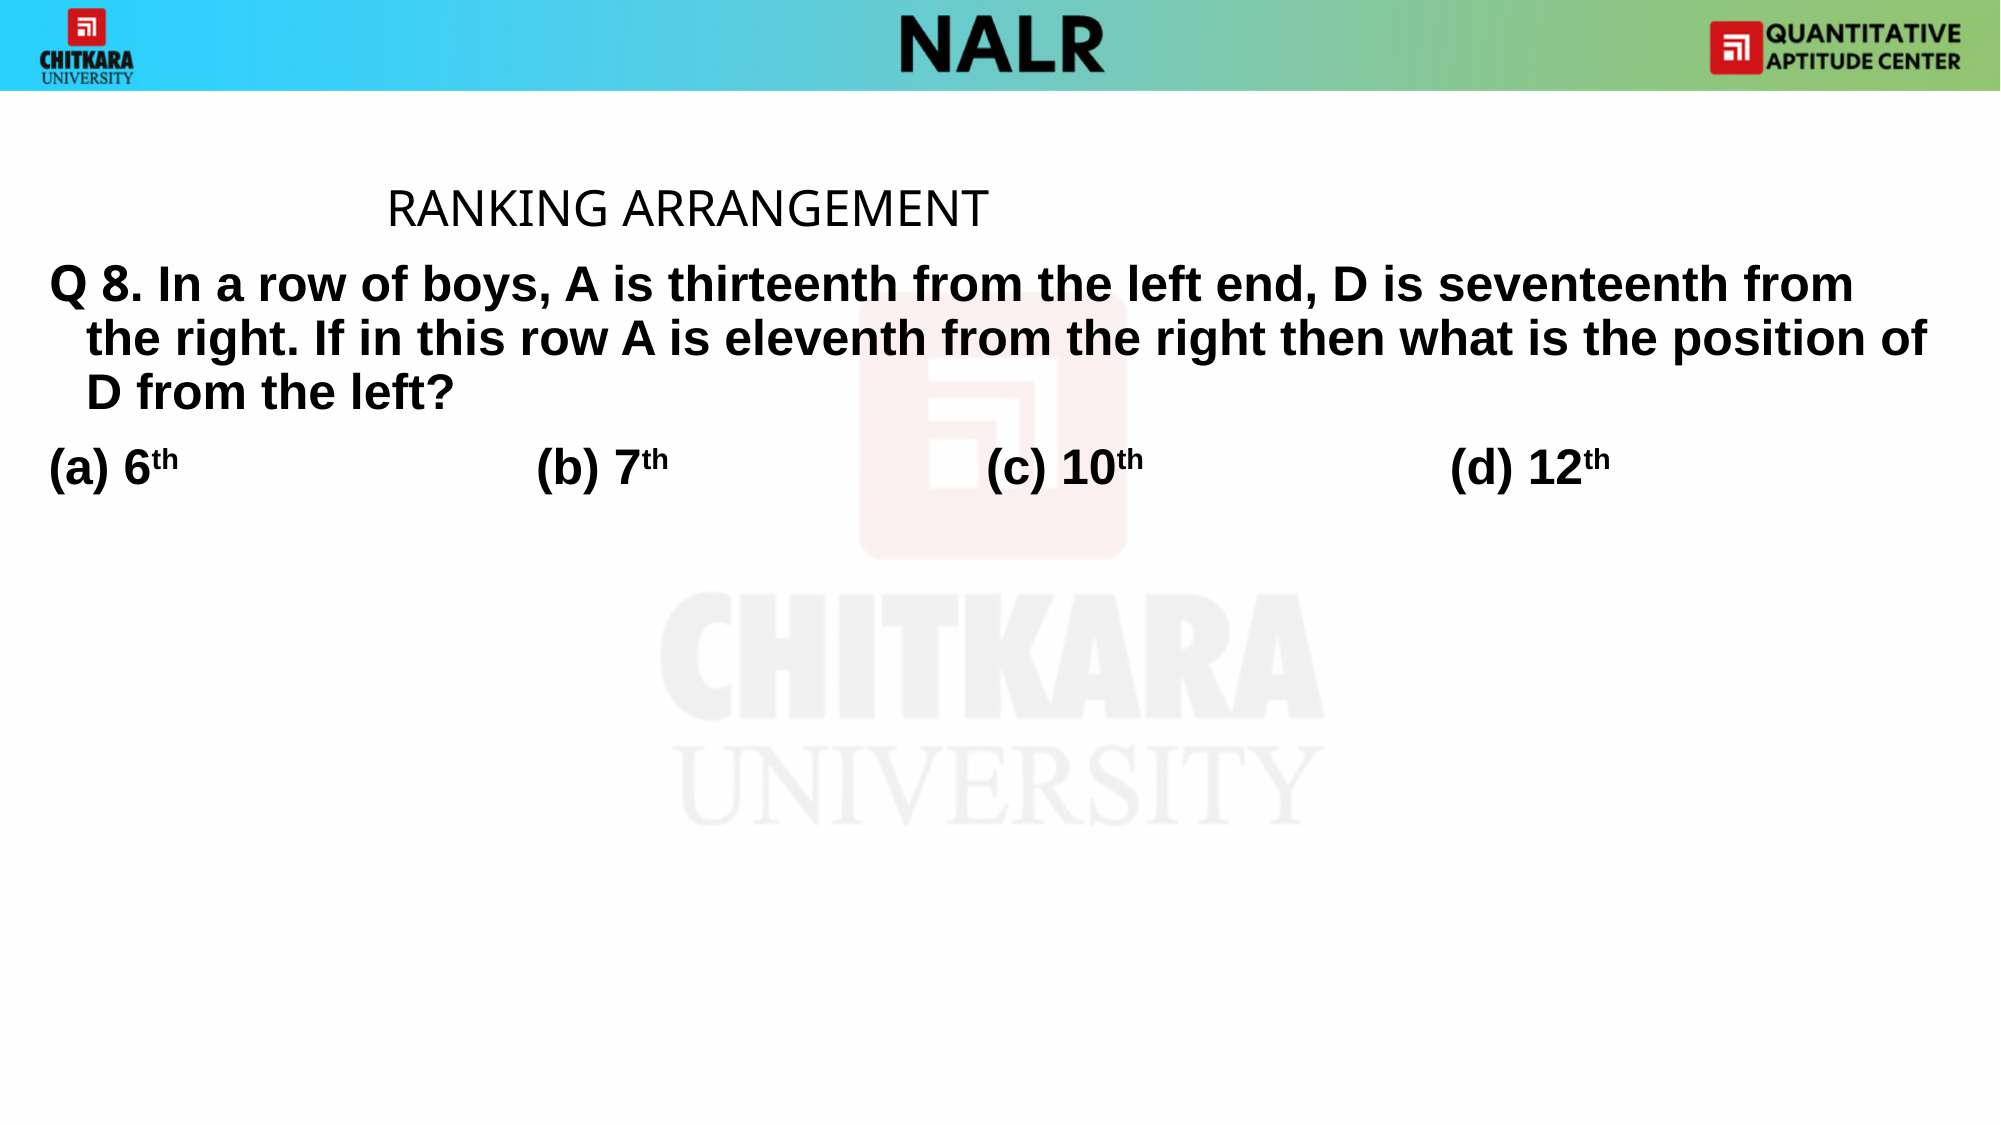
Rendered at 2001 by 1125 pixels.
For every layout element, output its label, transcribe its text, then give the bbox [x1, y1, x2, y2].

list RANKING ARRANGEMENT Q 8. In a row of boys, A is thirteenth from the left end, D is seventeenth from the right. If in this row A is eleventh from the right then what is the position of D from the left? (a) 6th (b) 7th (c) 10th (d) 12th [33, 175, 1959, 1053]
picture [0, 0, 2001, 1125]
title [41, 31, 1959, 142]
